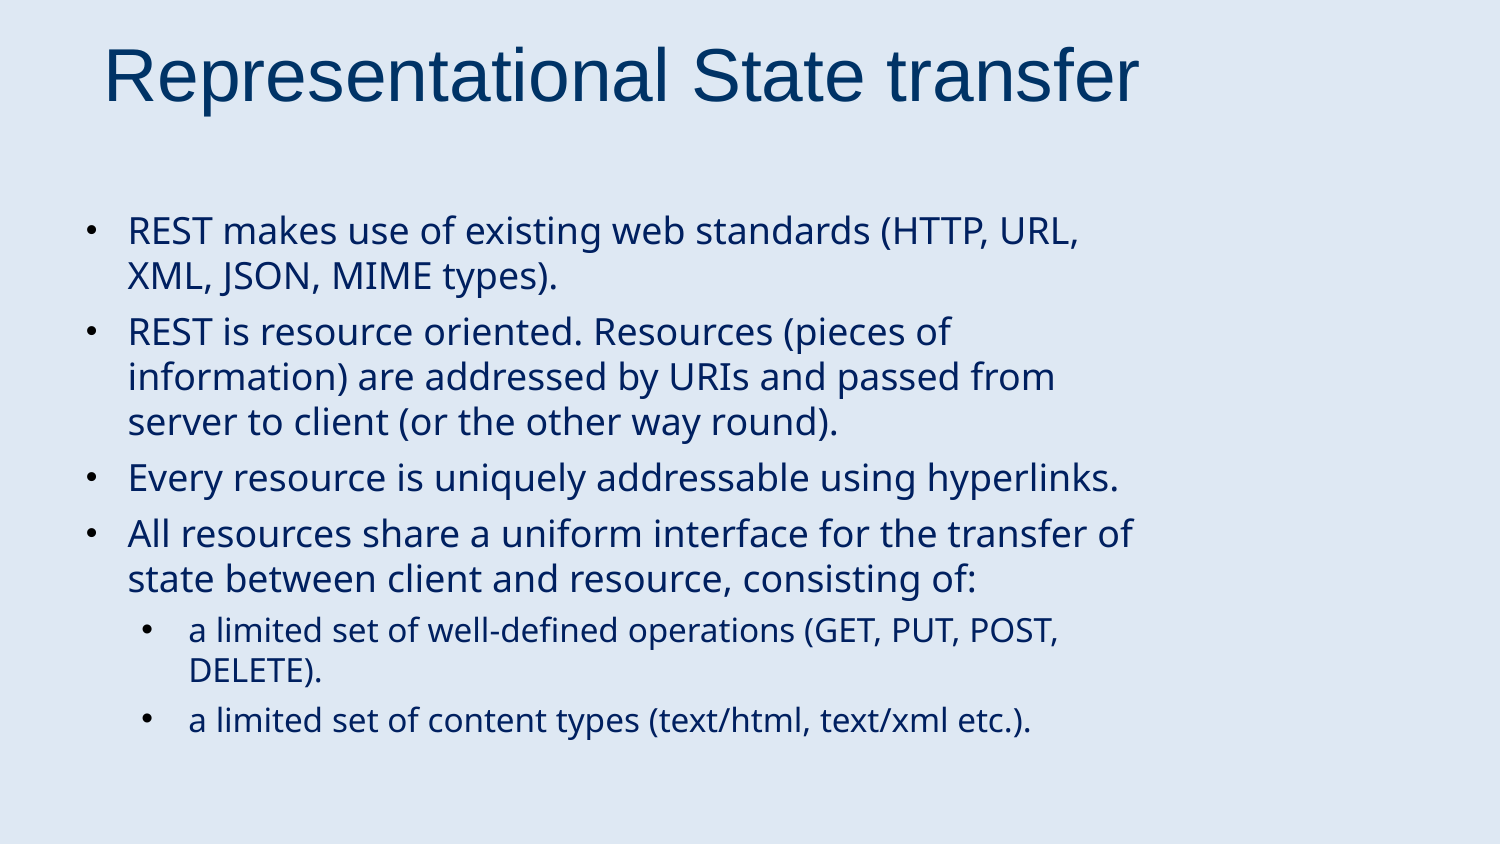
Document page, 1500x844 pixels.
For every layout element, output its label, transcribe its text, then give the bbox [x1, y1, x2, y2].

text_box REST makes use of existing web standards (HTTP, URL, XML, JSON, MIME types). REST is resource oriented. Resources (pieces of information) are addressed by URIs and passed from server to client (or the other way round). Every resource is uniquely addressable using hyperlinks. All resources share a uniform interface for the transfer of state between client and resource, consisting of: a limited set of well-defined operations (GET, PUT, POST, DELETE). a limited set of content types (text/html, text/xml etc.). [70, 199, 1188, 815]
title Representational State transfer [88, 29, 1365, 153]
